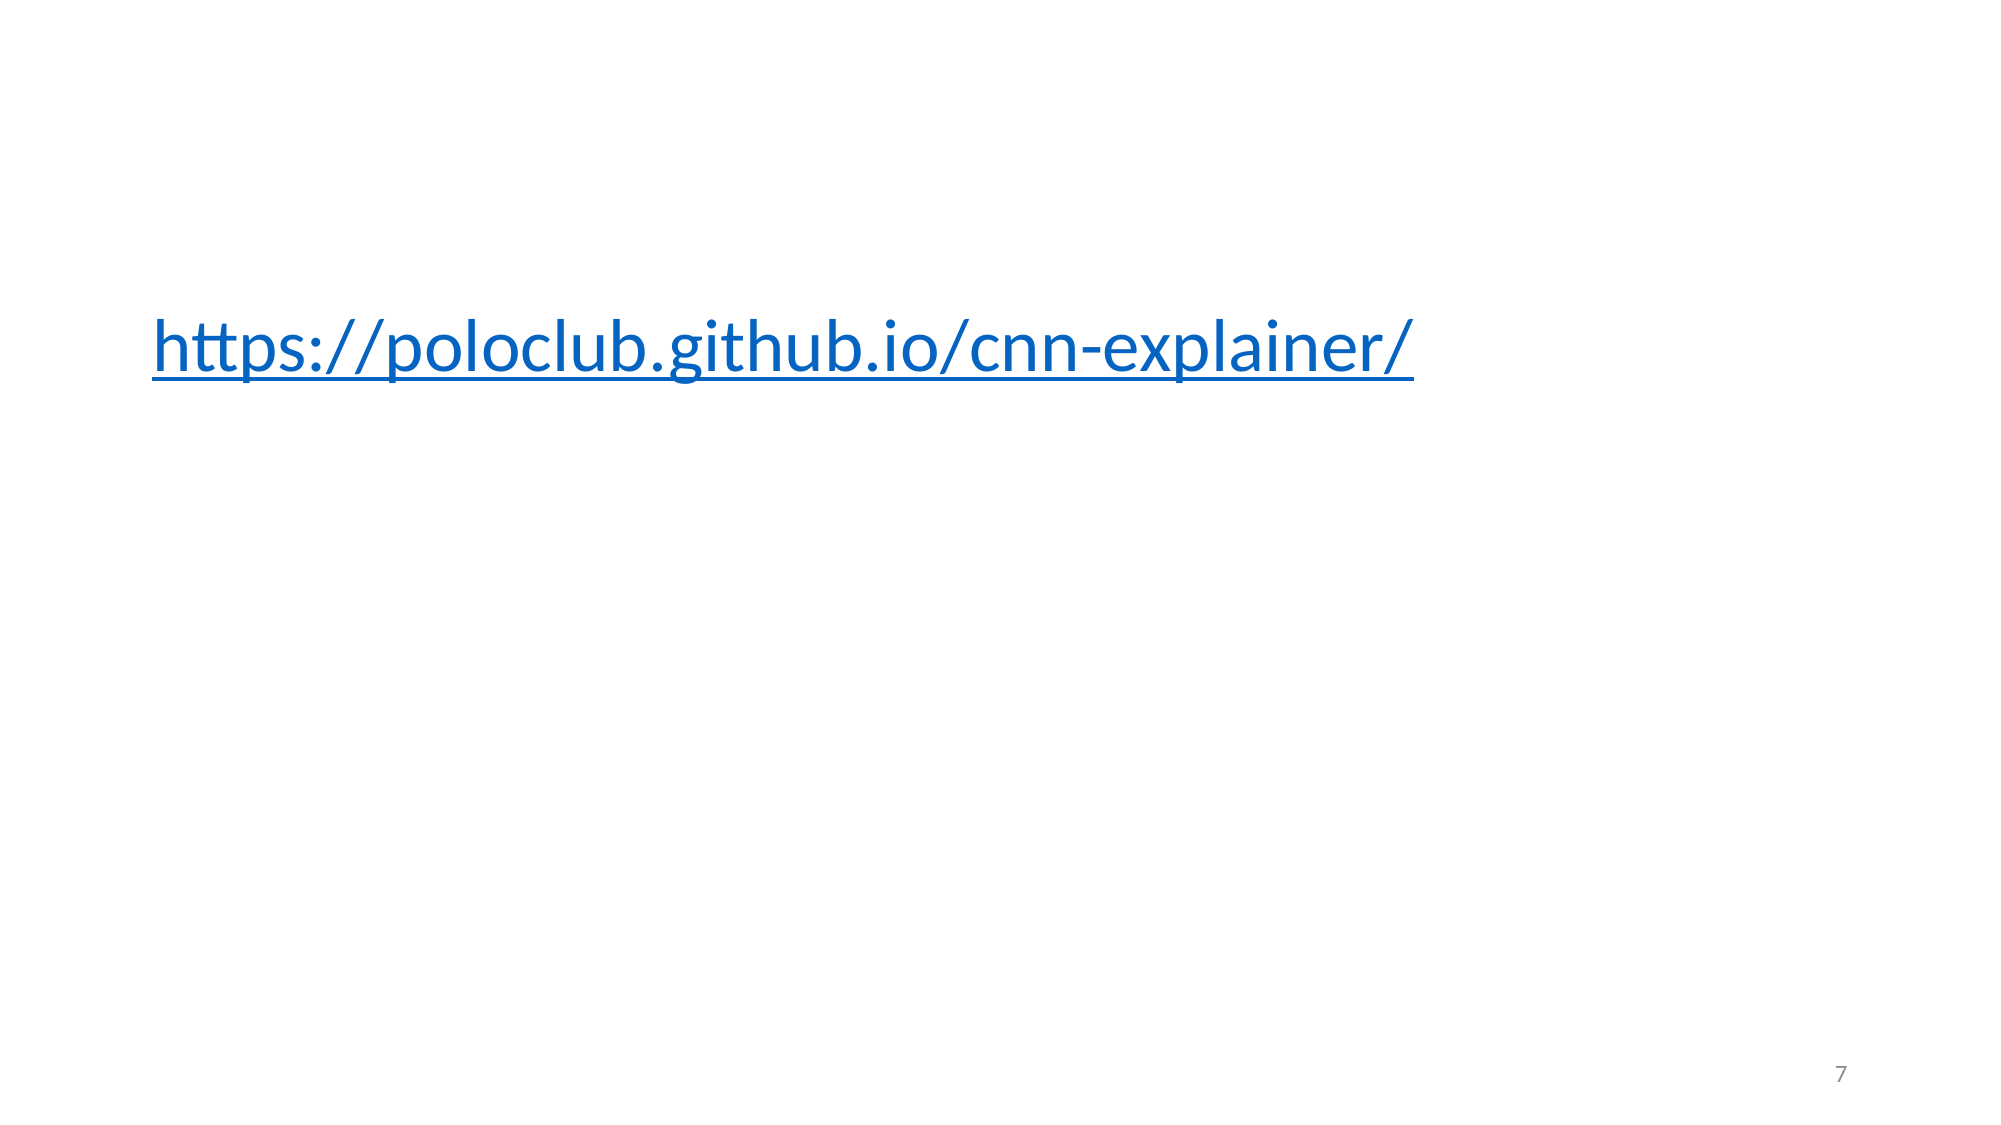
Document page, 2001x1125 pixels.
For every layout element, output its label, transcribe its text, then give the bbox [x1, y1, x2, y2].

list https://poloclub.github.io/cnn-explainer/ [137, 299, 1863, 1014]
slide_number 7 [1412, 1042, 1863, 1103]
